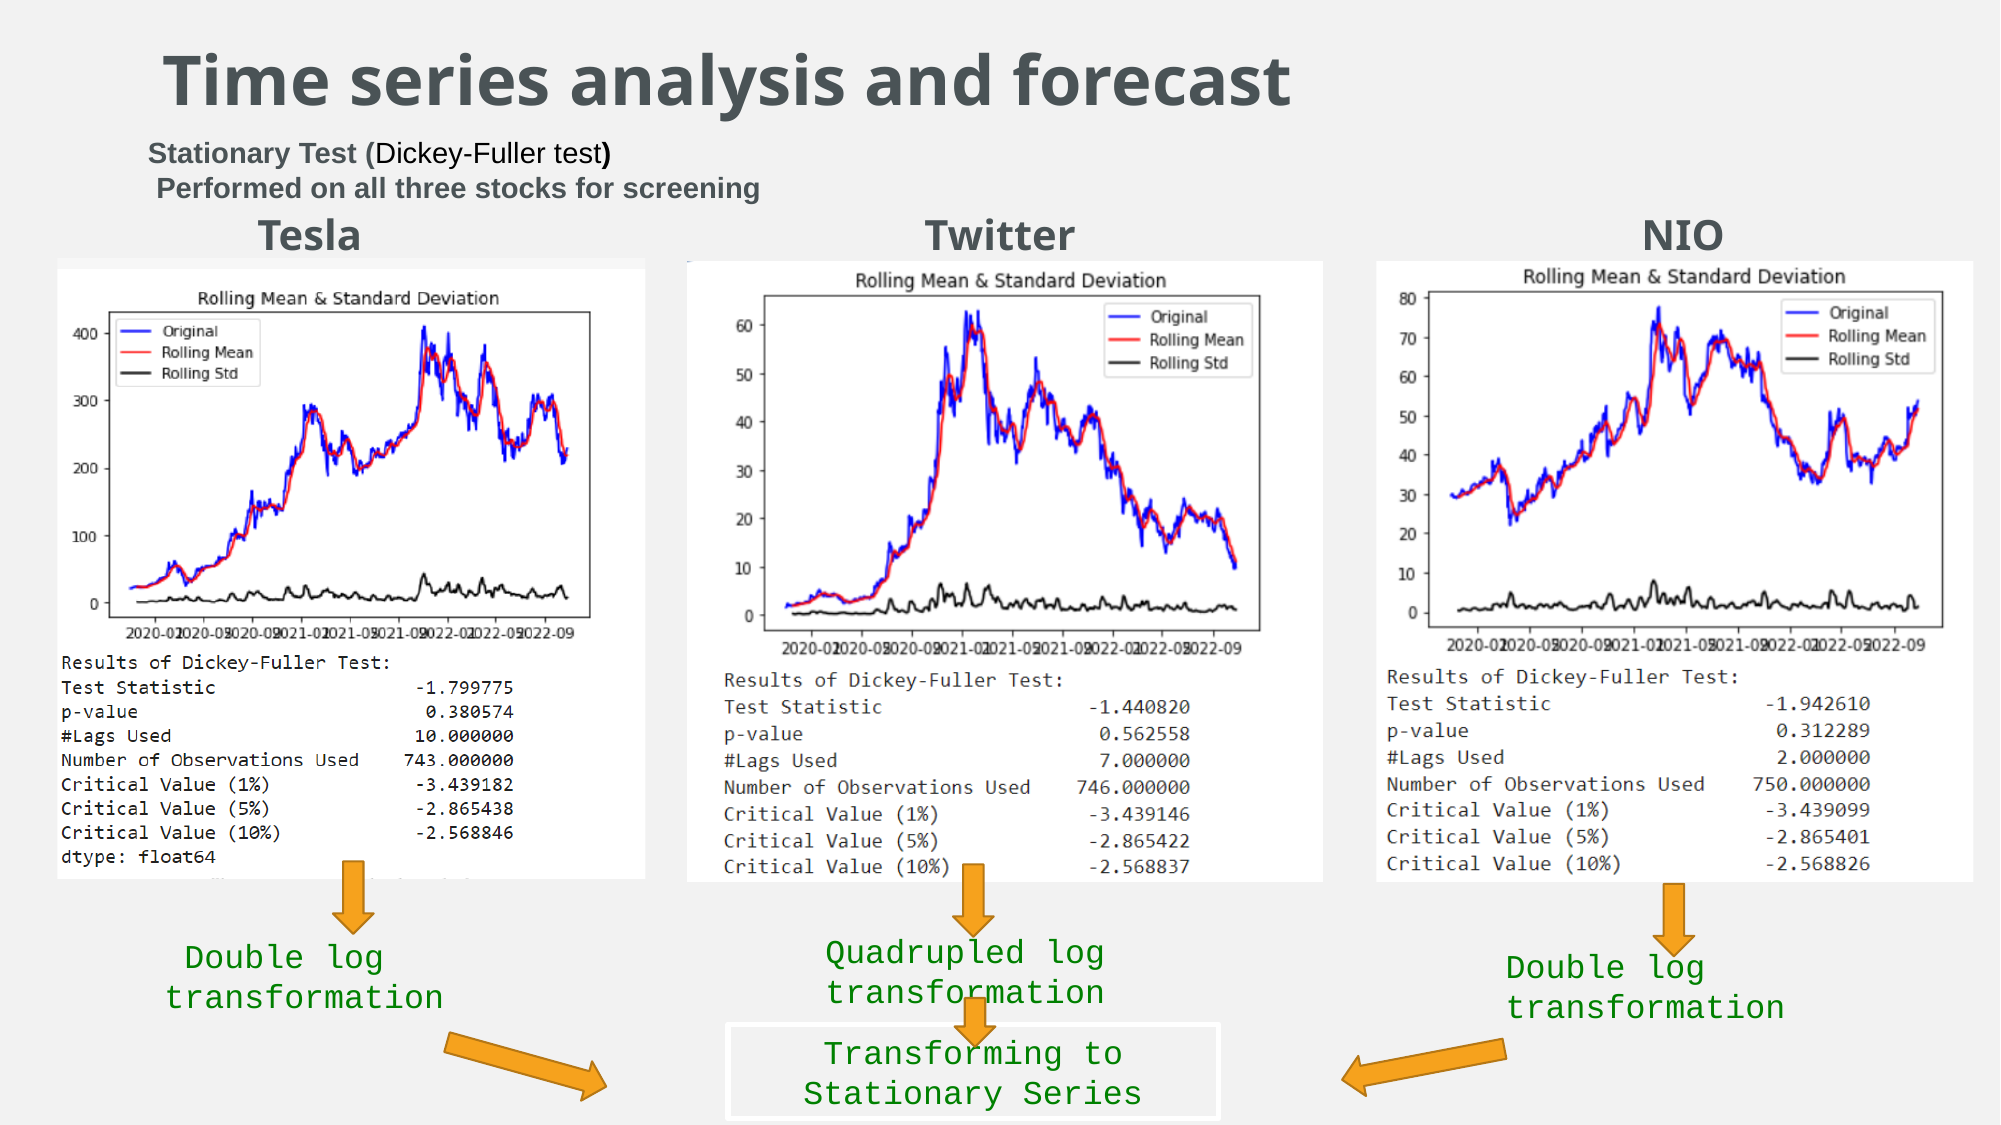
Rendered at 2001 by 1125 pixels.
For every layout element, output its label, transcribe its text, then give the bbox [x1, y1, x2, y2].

text_box [1341, 1037, 1508, 1097]
text_box Double log transformation [1490, 938, 1982, 1033]
text_box Tesla [242, 201, 378, 258]
text_box [952, 882, 995, 938]
text_box [443, 1031, 608, 1102]
picture [1376, 261, 1974, 882]
text_box Quadrupled log transformation [810, 922, 1302, 1018]
text_box [953, 996, 997, 1048]
picture [57, 258, 646, 879]
text_box Stationary Test (Dickey-Fuller test) Performed on all three stocks for screening [133, 127, 1631, 312]
text_box Twitter [909, 201, 1091, 261]
text_box Double log transformation [149, 927, 641, 1023]
text_box [1652, 882, 1696, 958]
text_box NIO [1626, 201, 1740, 261]
picture [687, 261, 1323, 882]
text_box Time series analysis and forecast [147, 7, 1309, 127]
text_box [331, 879, 375, 935]
text_box Transforming to Stationary Series [725, 1022, 1221, 1121]
